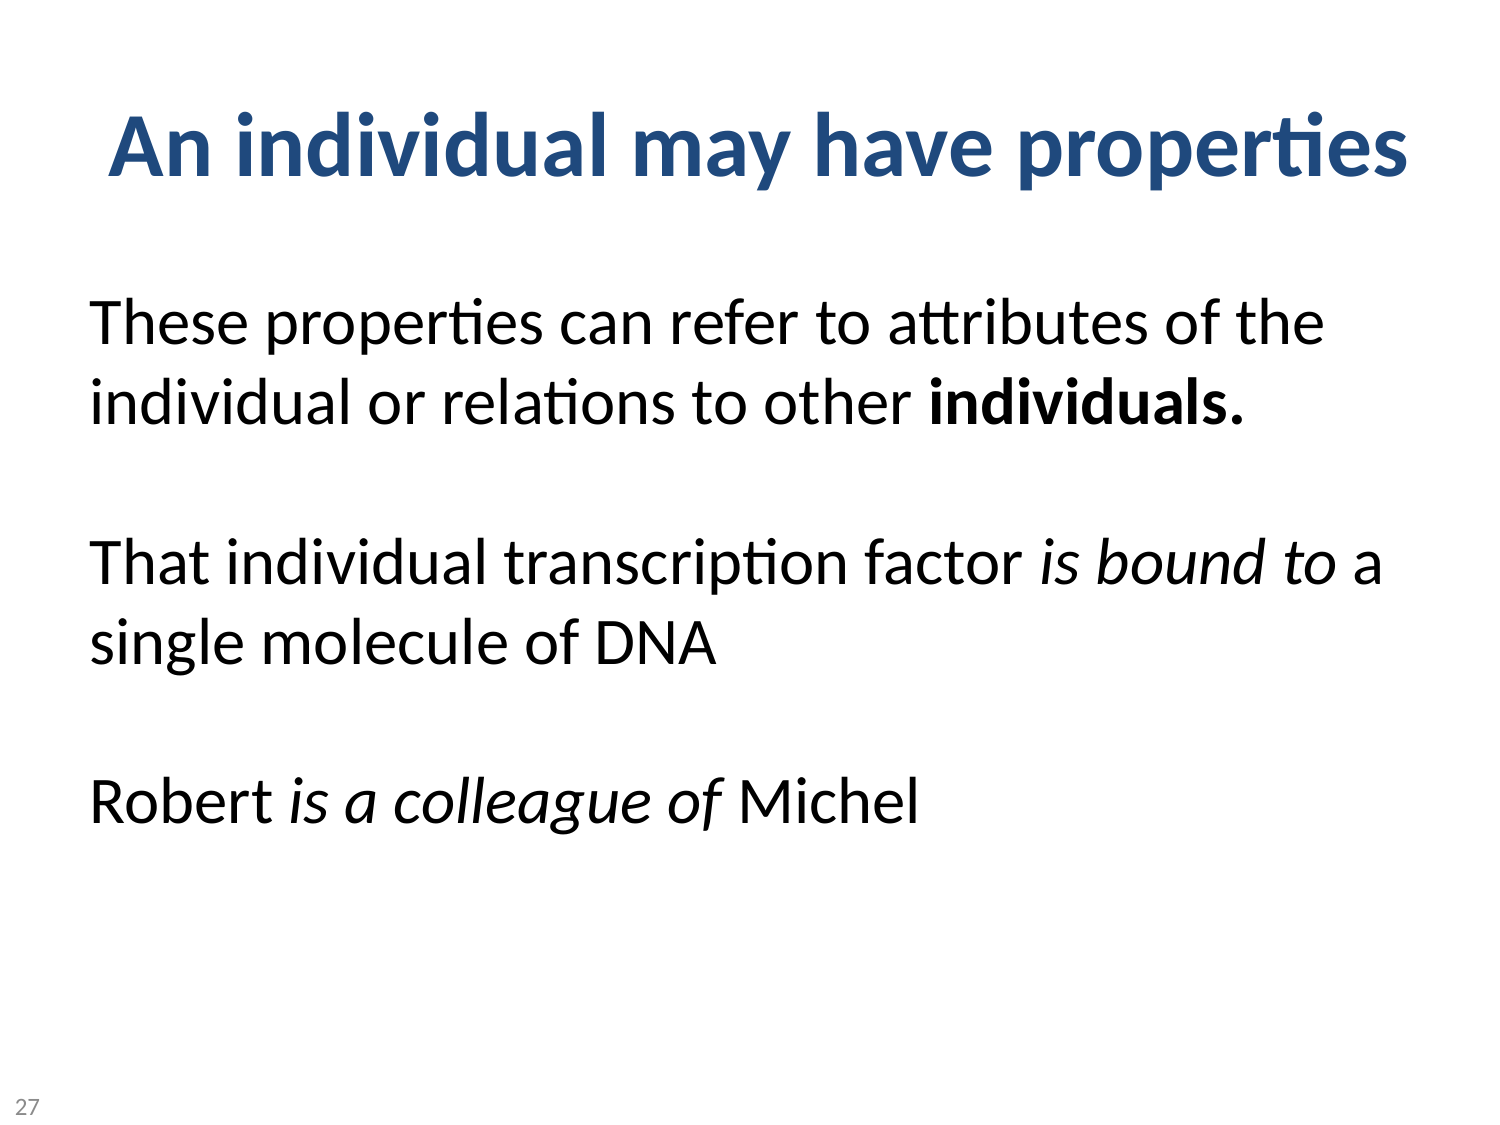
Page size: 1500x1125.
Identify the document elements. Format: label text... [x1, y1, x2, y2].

text_box 27 [0, 1087, 350, 1124]
title An individual may have properties [84, 46, 1435, 234]
text_box [48, 232, 1355, 958]
text_box These properties can refer to attributes of the individual or relations to other individuals. That individual transcription factor is bound to a single molecule of DNA Robert is a colleague of Michel [75, 270, 1404, 925]
